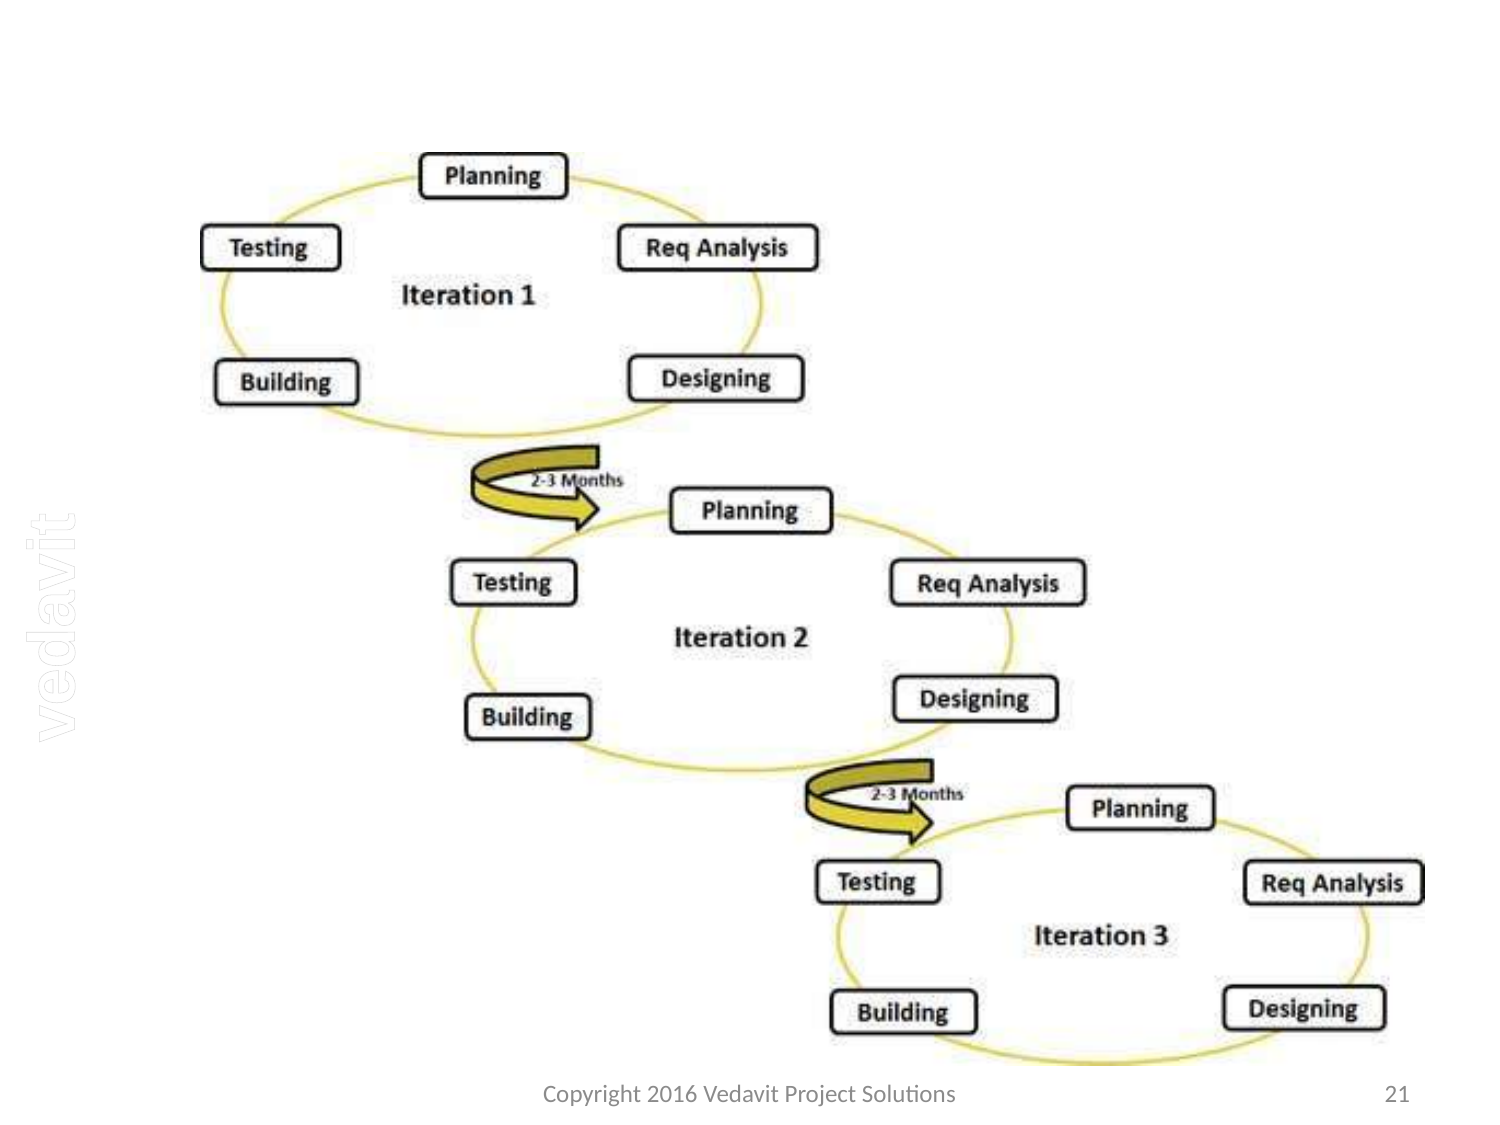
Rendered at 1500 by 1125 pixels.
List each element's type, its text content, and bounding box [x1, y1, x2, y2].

picture [199, 152, 1426, 1066]
slide_number 21 [1074, 1073, 1425, 1123]
footer Copyright 2016 Vedavit Project Solutions [512, 1074, 988, 1123]
